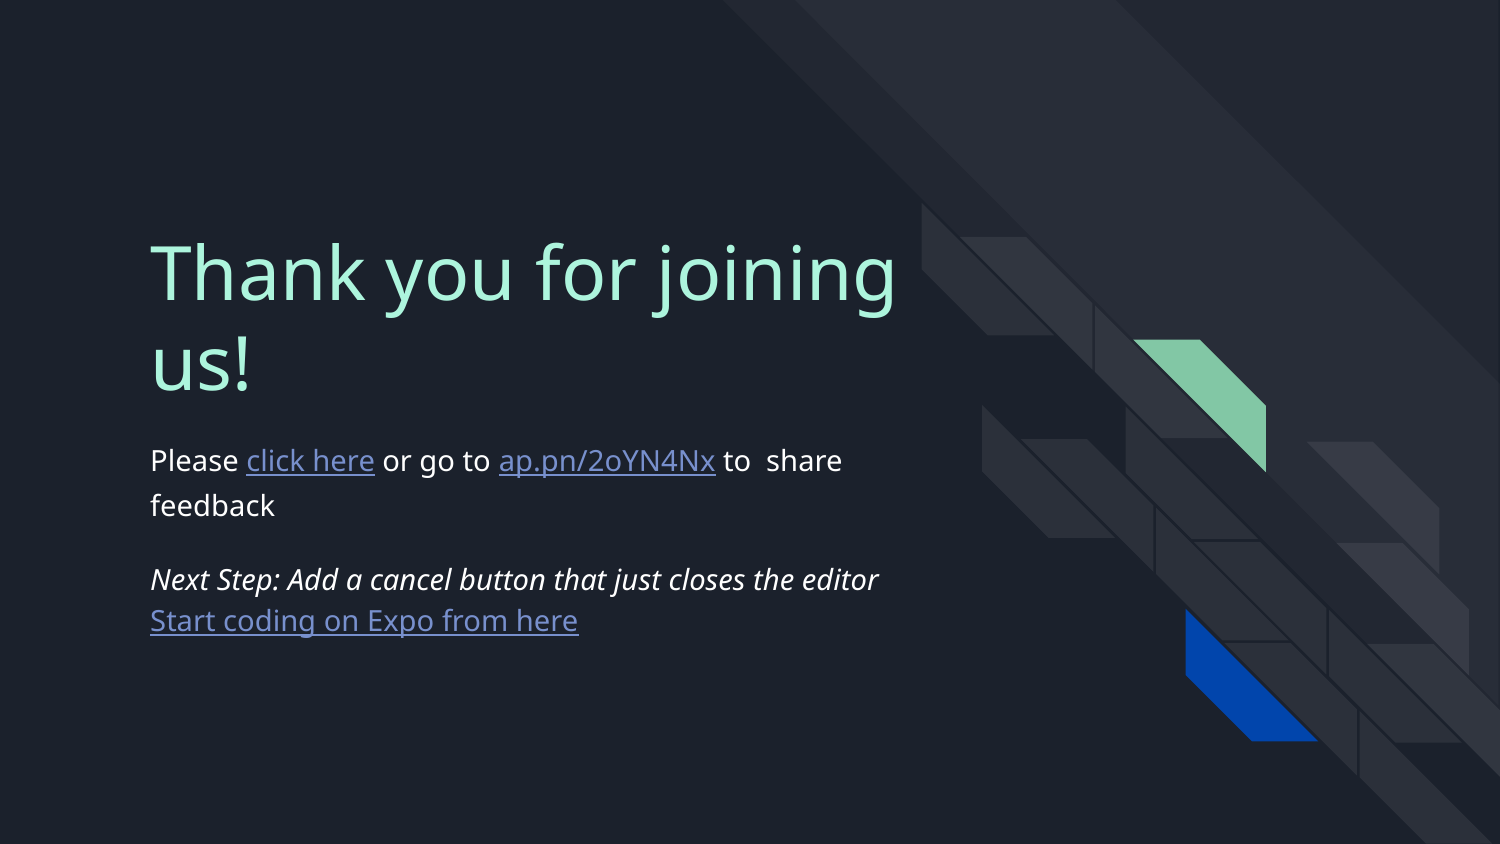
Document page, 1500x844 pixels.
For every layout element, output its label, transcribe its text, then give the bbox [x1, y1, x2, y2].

title Thank you for joining us! [135, 210, 919, 421]
list Please click here or go to ap.pn/2oYN4Nx to share feedback Next Step: Add a cancel button that just closes the editor Start coding on Expo from here [135, 421, 947, 625]
